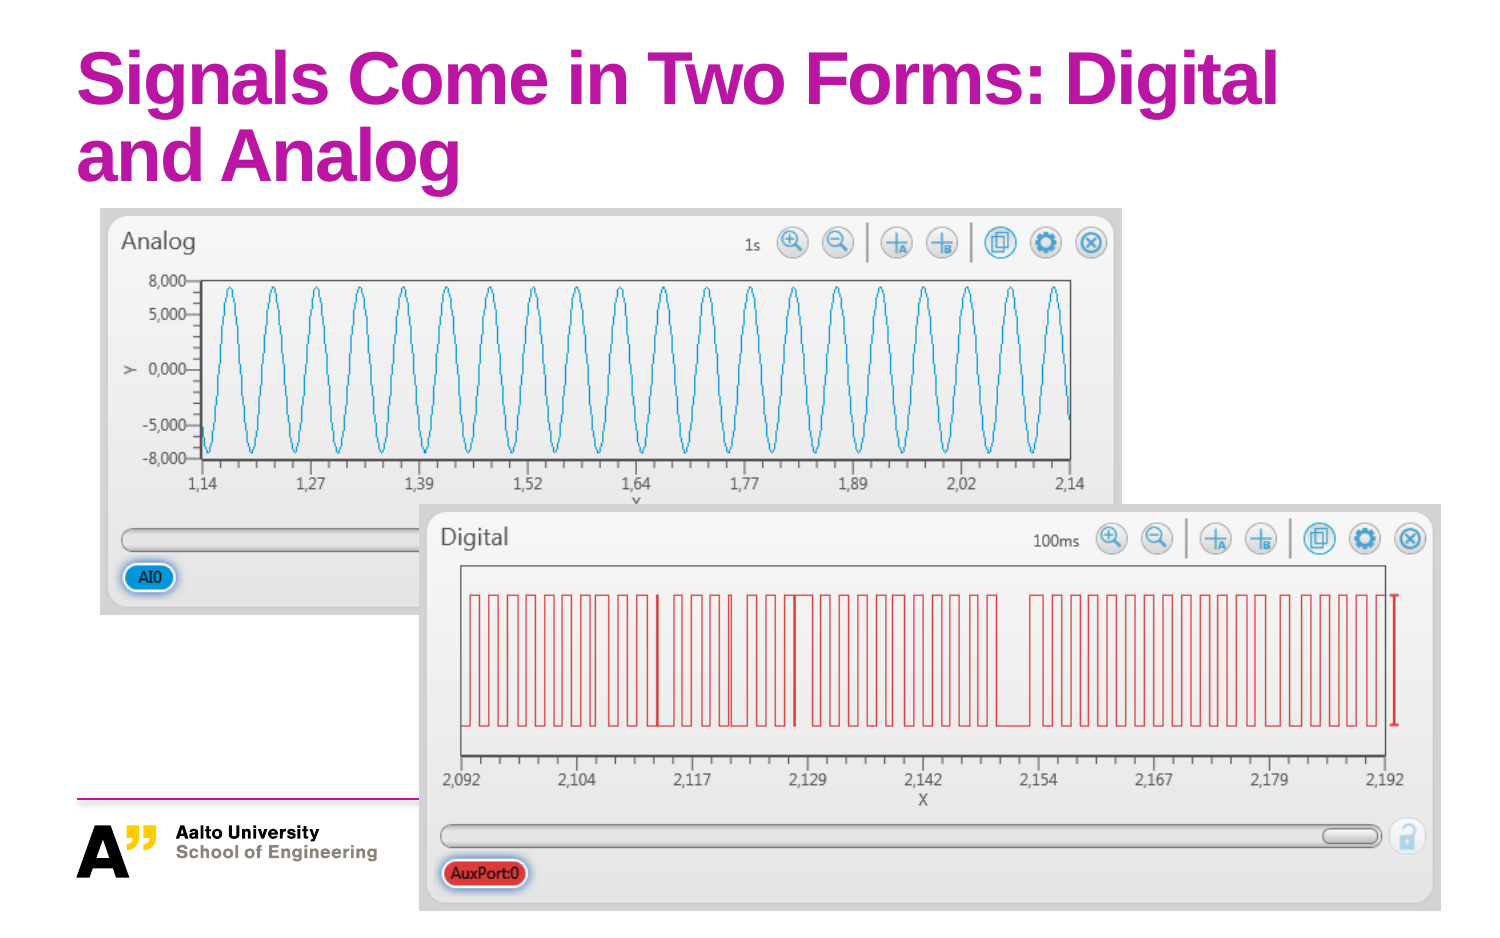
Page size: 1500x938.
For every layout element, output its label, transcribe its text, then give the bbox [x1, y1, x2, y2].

picture [100, 207, 1441, 911]
title Signals Come in Two Forms: Digital and Analog [76, 43, 1424, 207]
